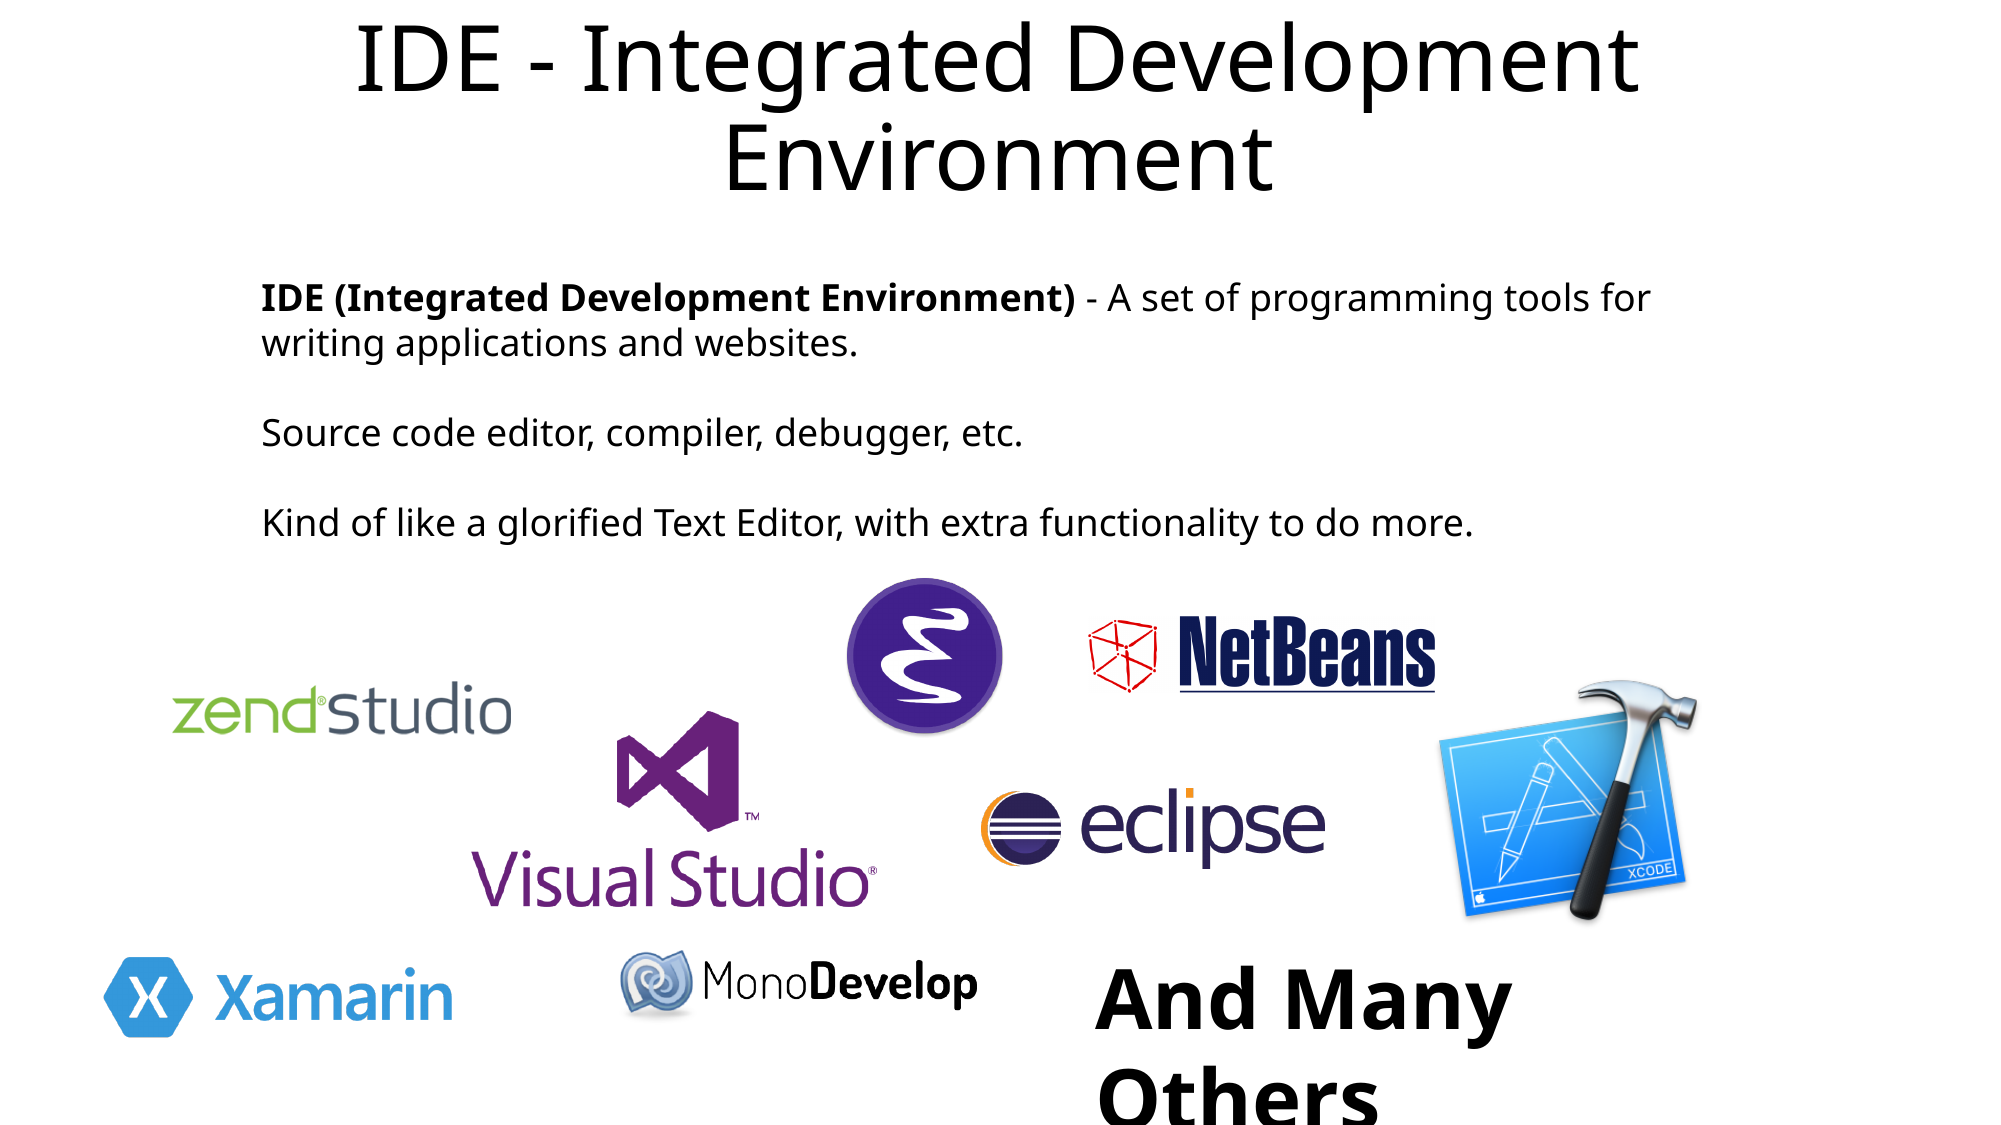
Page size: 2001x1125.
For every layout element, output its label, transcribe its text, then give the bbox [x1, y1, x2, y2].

picture [981, 788, 1325, 870]
picture [1088, 616, 1702, 939]
picture [67, 567, 1013, 1086]
text_box And Many Others [1080, 938, 1650, 1125]
text_box IDE (Integrated Development Environment) - A set of programming tools for writing applications and websites. Source code editor, compiler, debugger, etc. Kind of like a glorified Text Editor, with extra functionality to do more. [246, 266, 1750, 551]
title IDE - Integrated Development Environment [98, 2, 1899, 220]
